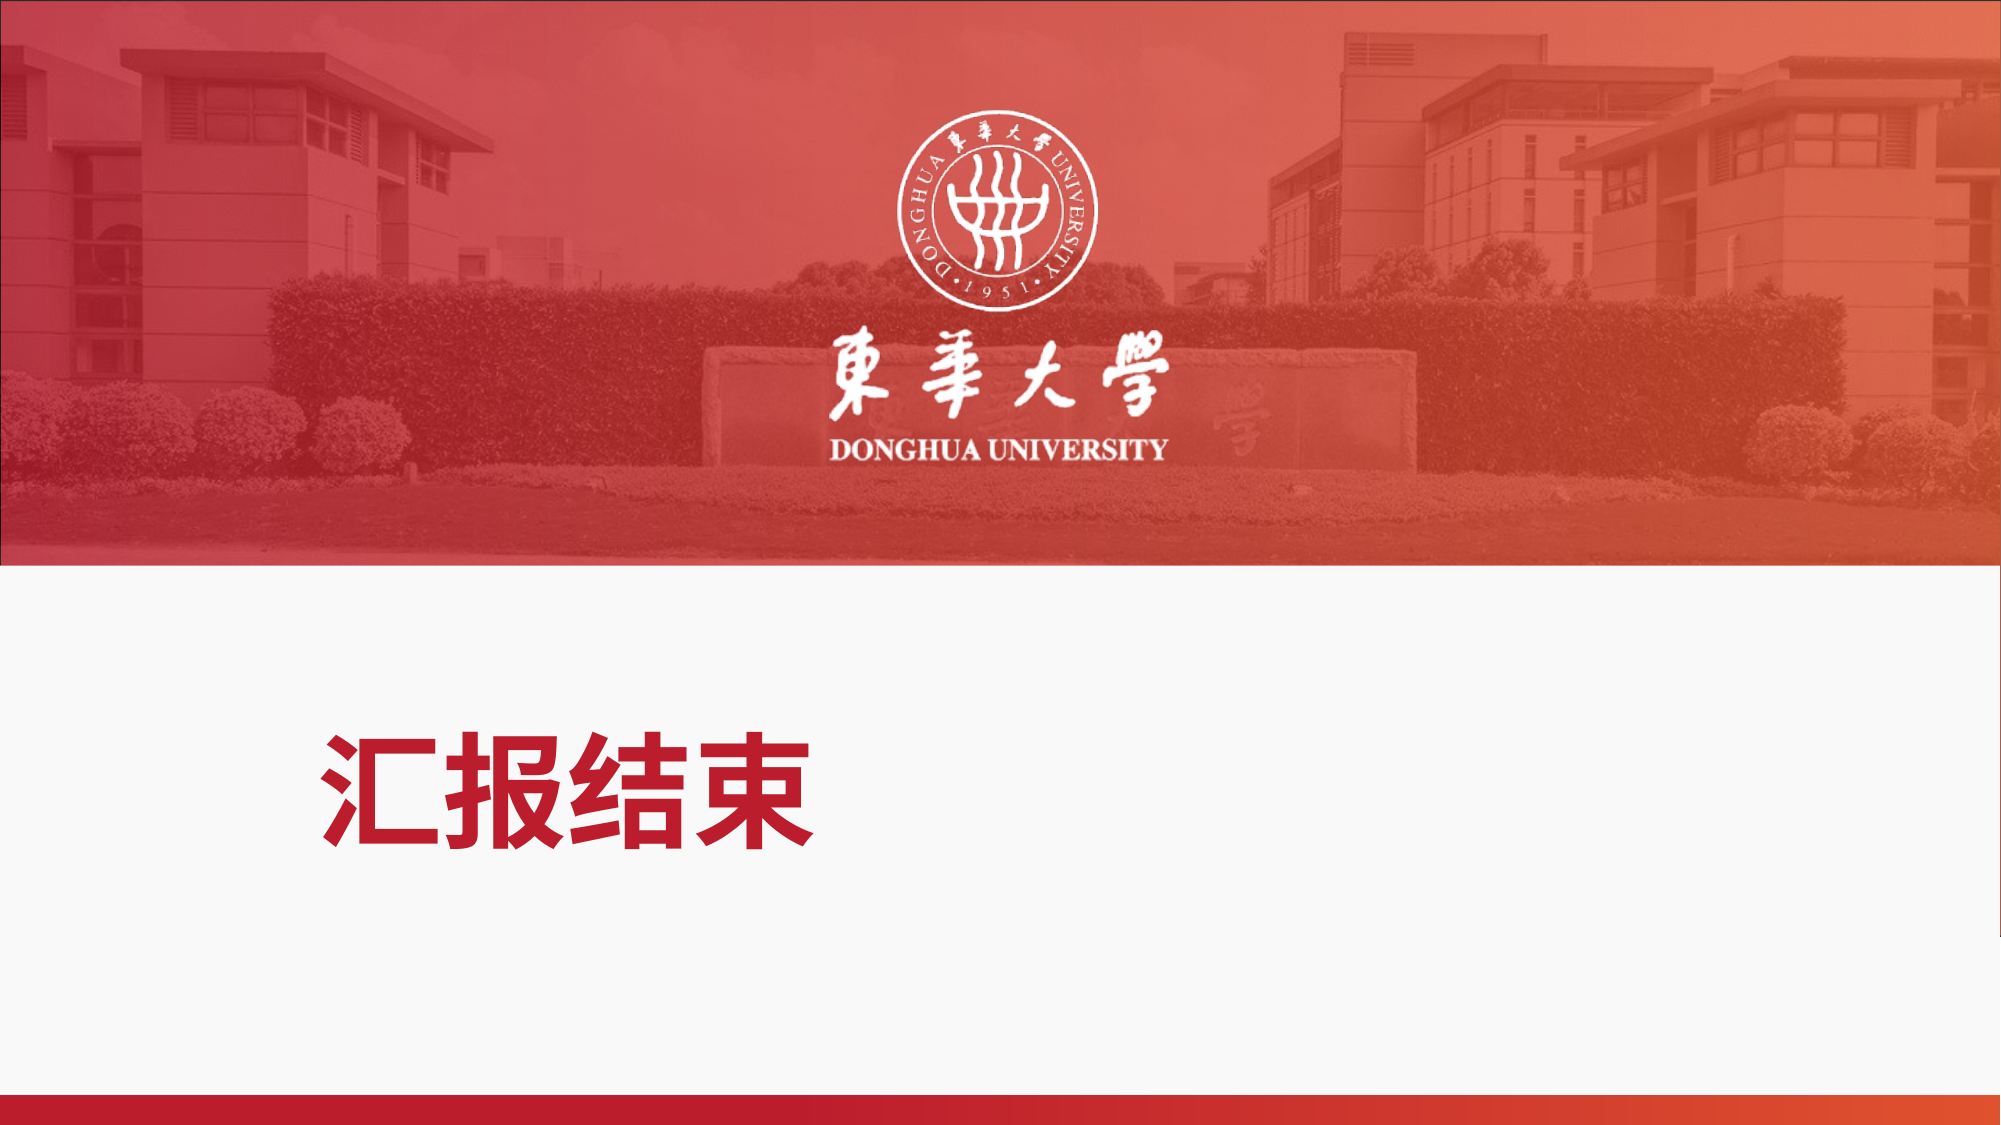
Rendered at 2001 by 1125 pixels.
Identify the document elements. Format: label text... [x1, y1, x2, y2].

list 汇报结束 [302, 736, 1698, 860]
picture [762, 319, 1225, 475]
picture [0, 0, 2000, 565]
picture [850, 105, 1138, 318]
